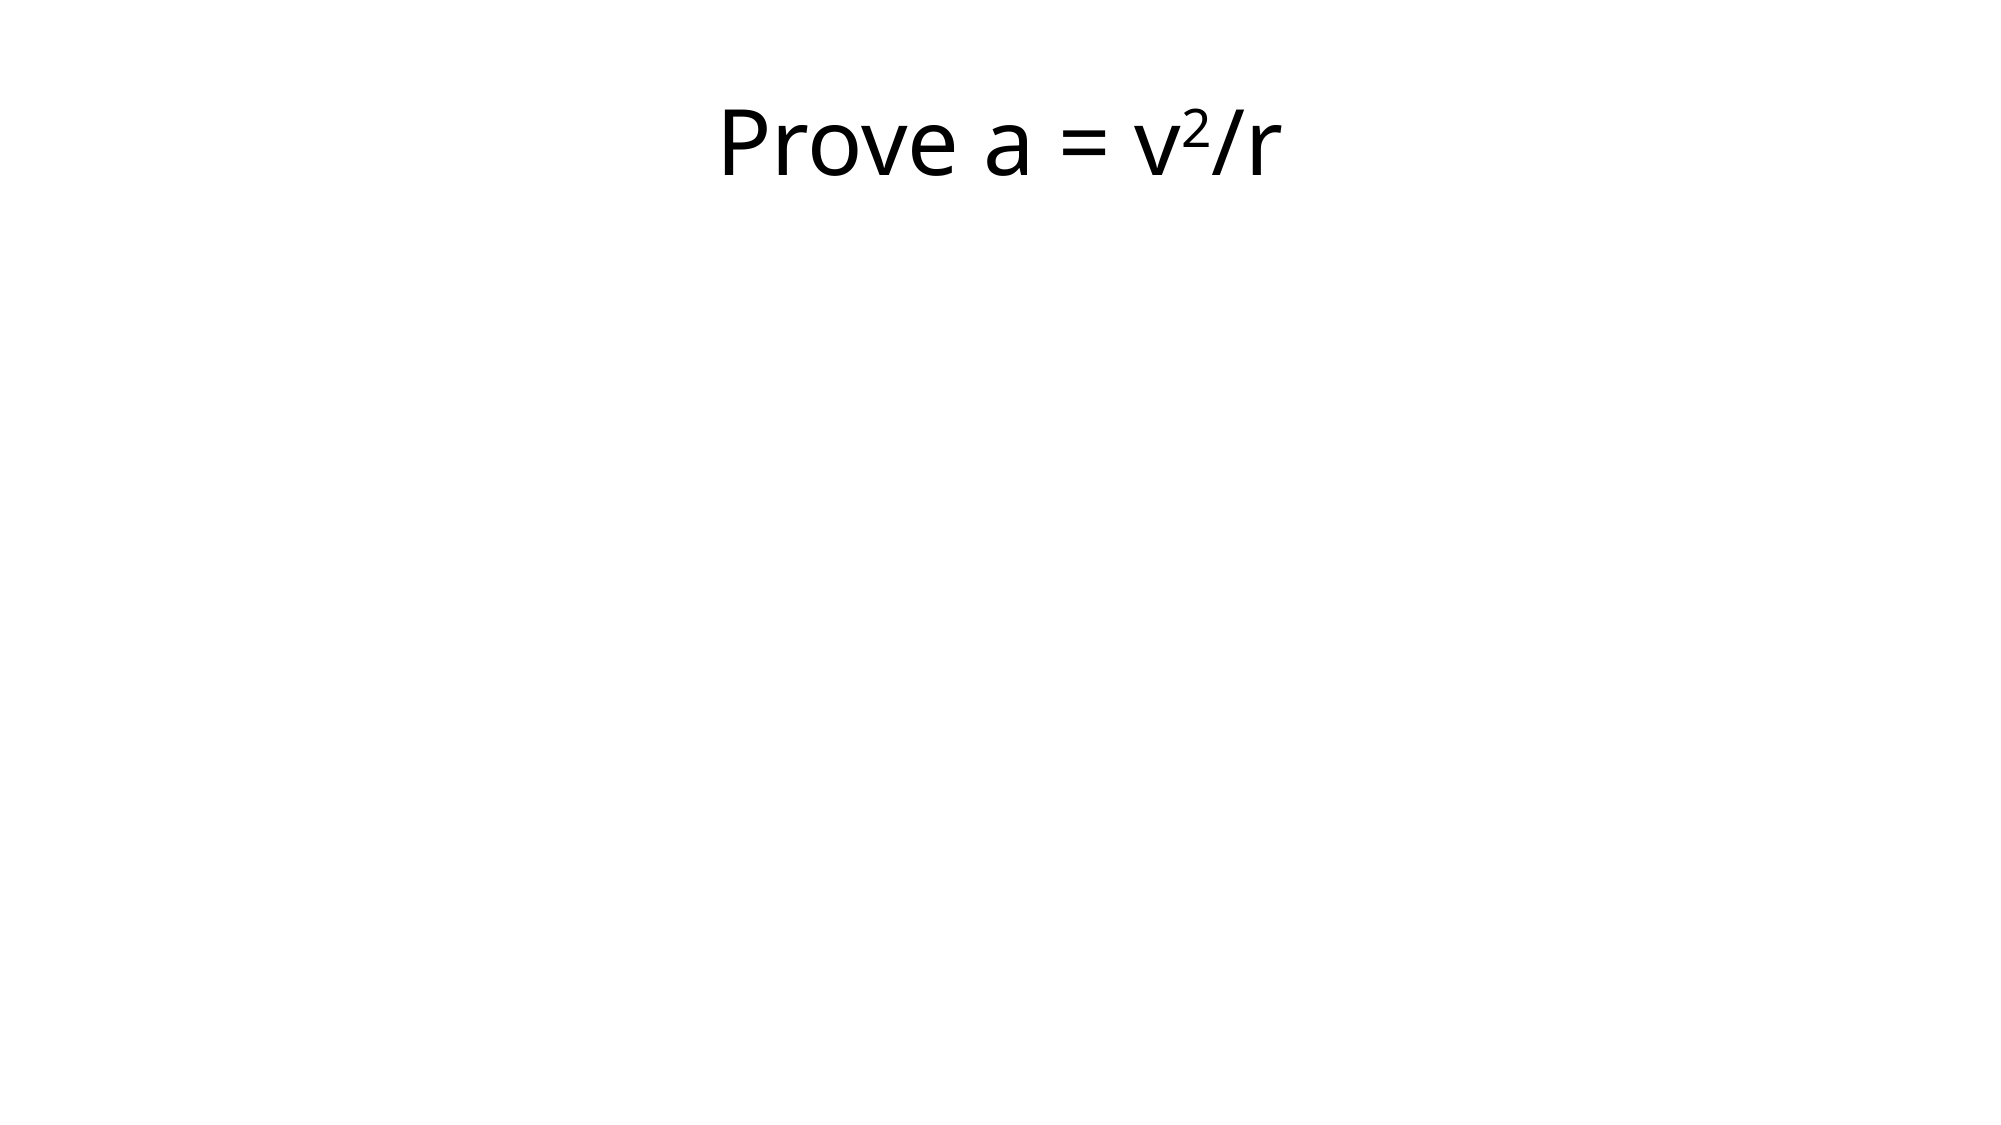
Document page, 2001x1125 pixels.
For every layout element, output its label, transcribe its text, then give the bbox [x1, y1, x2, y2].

title Prove a = v2/r [99, 45, 1900, 233]
